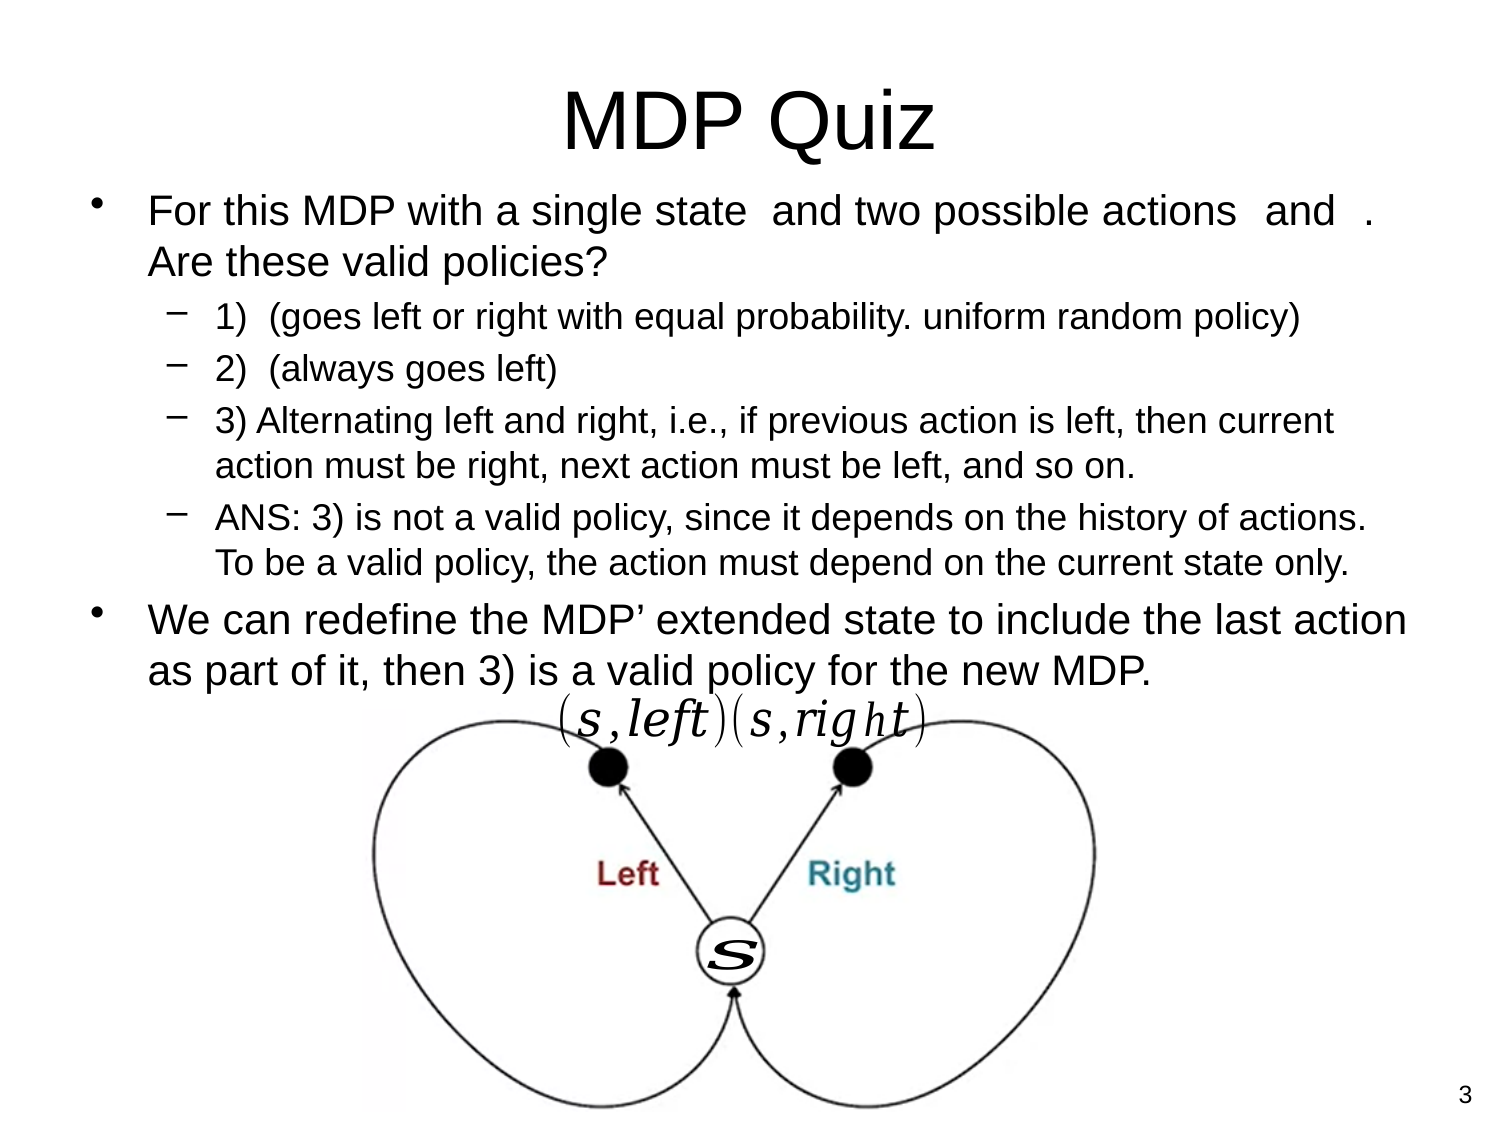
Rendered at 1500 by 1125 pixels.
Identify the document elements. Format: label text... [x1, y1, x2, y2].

picture [362, 708, 1101, 1112]
title MDP Quiz [74, 44, 1426, 188]
slide_number 3 [1137, 1070, 1488, 1112]
